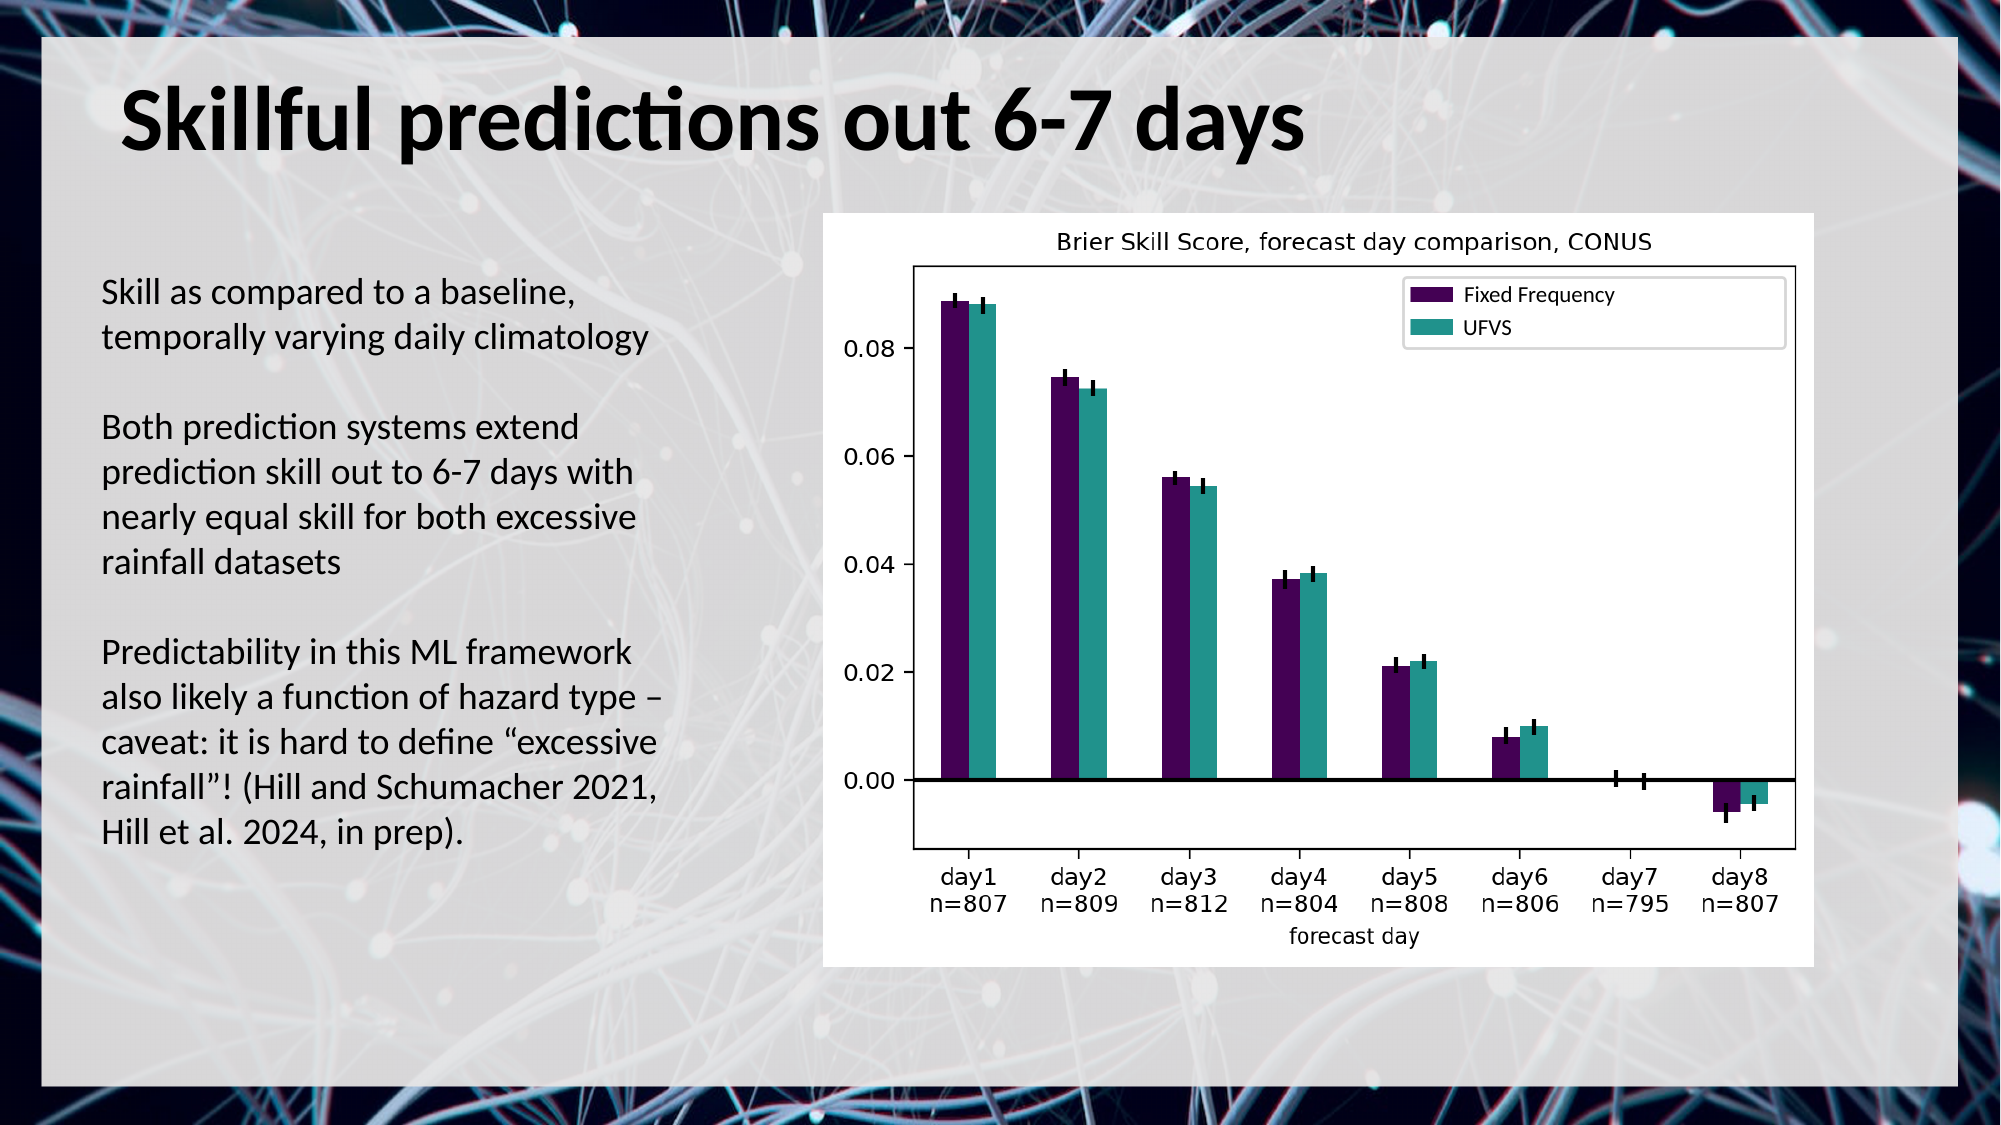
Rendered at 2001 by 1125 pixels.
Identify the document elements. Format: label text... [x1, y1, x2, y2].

text_box Skillful predictions out 6-7 days [105, 64, 1895, 214]
picture [0, 0, 2001, 1125]
text_box Skill as compared to a baseline, temporally varying daily climatology Both prediction systems extend prediction skill out to 6-7 days with nearly equal skill for both excessive rainfall datasets Predictability in this ML framework also likely a function of hazard type – caveat: it is hard to define “excessive rainfall”! (Hill and Schumacher 2021, Hill et al. 2024, in prep). [86, 259, 704, 950]
